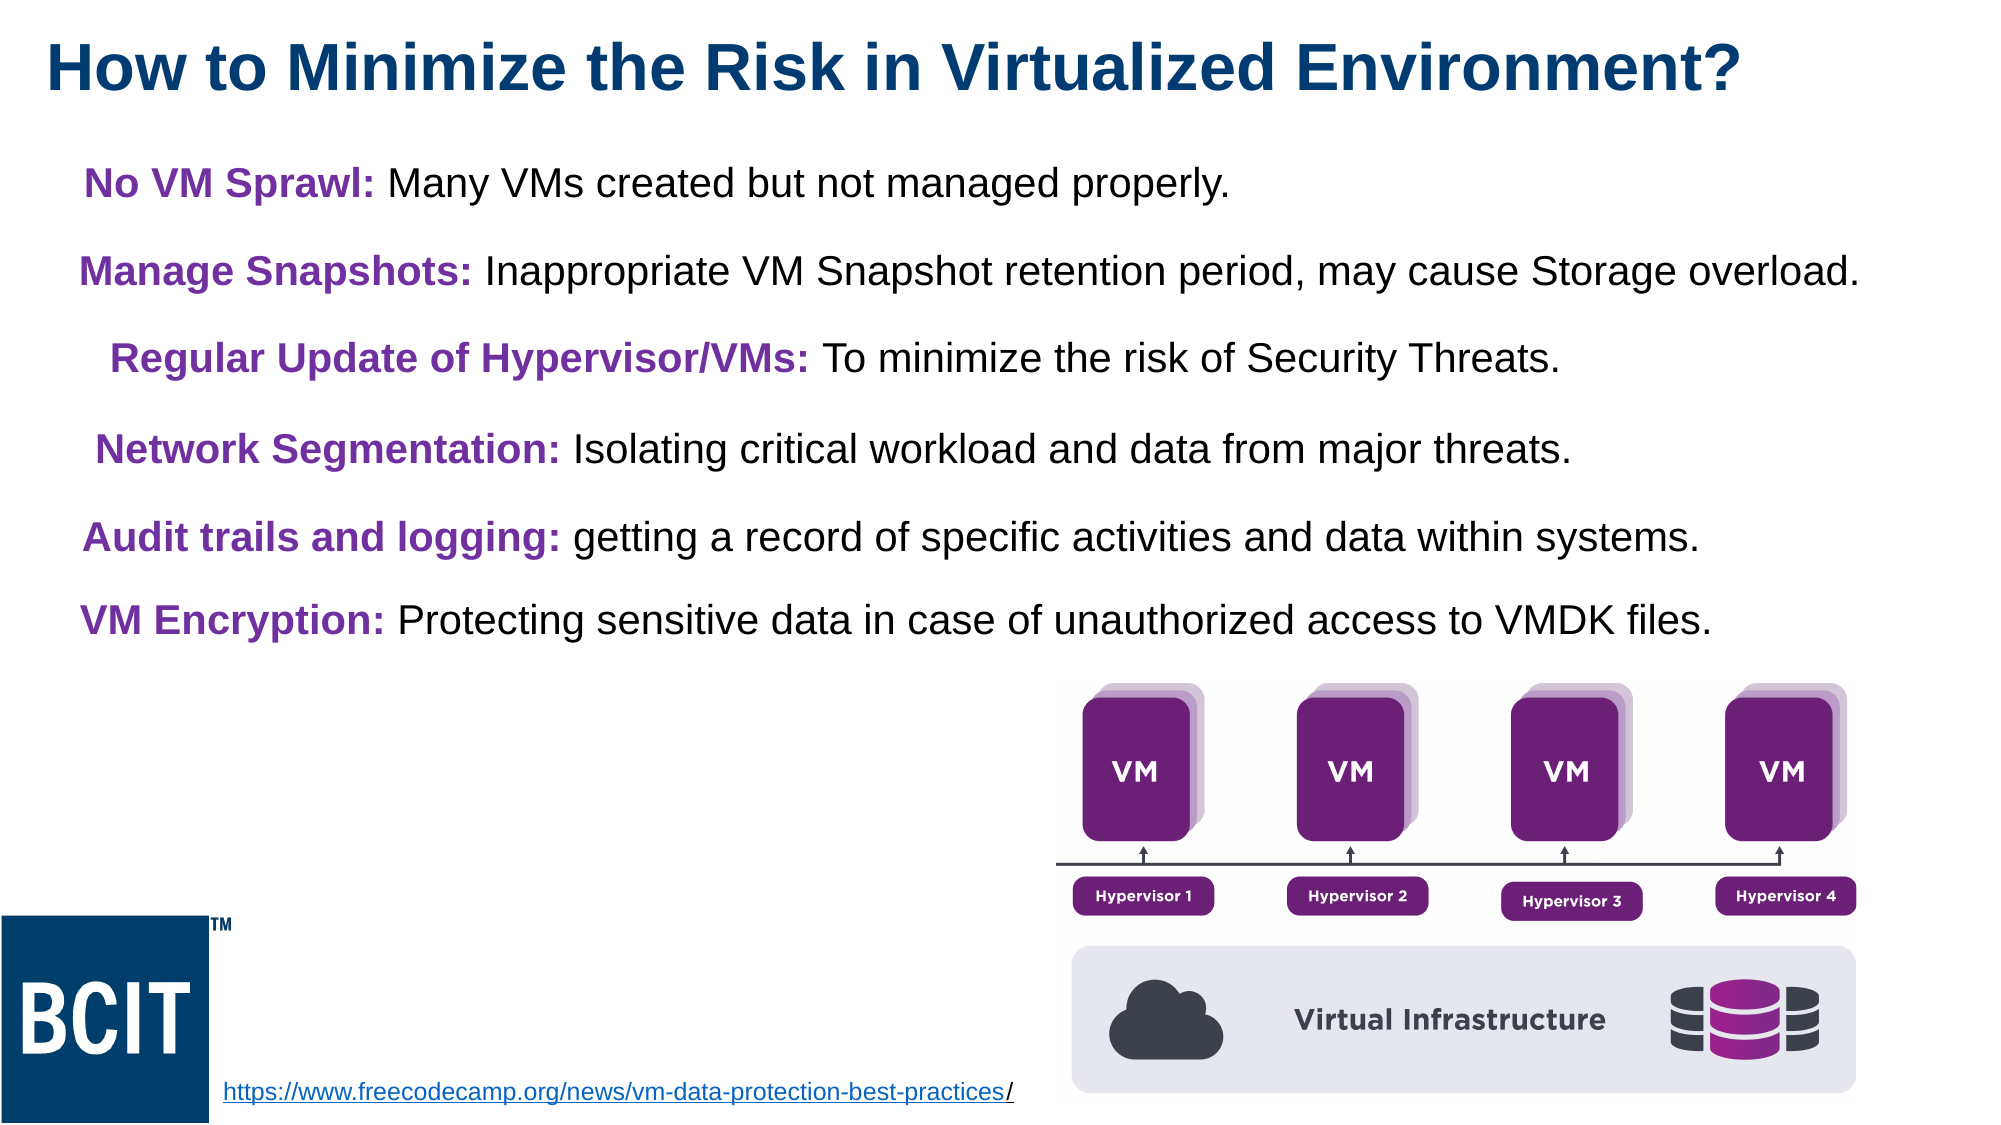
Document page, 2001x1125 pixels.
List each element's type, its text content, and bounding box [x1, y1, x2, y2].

text_box How to Minimize the Risk in Virtualized Environment? [31, 15, 1984, 111]
text_box Audit trails and logging: getting a record of specific activities and data within systems. [67, 502, 1728, 568]
text_box [81, 111, 1951, 233]
picture [1055, 679, 1857, 1100]
text_box VM Encryption: Protecting sensitive data in case of unauthorized access to VMDK files. [64, 585, 1740, 651]
text_box https://www.freecodecamp.org/news/vm-data-protection-best-practices/ [237, 1068, 1036, 1113]
text_box Network Segmentation: Isolating critical workload and data from major threats. [80, 414, 1600, 479]
text_box Manage Snapshots: Inappropriate VM Snapshot retention period, may cause Storage overload. [63, 236, 1877, 302]
picture [0, 913, 233, 1125]
text_box No VM Sprawl: Many VMs created but not managed properly. [69, 148, 1247, 213]
text_box Regular Update of Hypervisor/VMs: To minimize the risk of Security Threats. [94, 323, 1577, 389]
